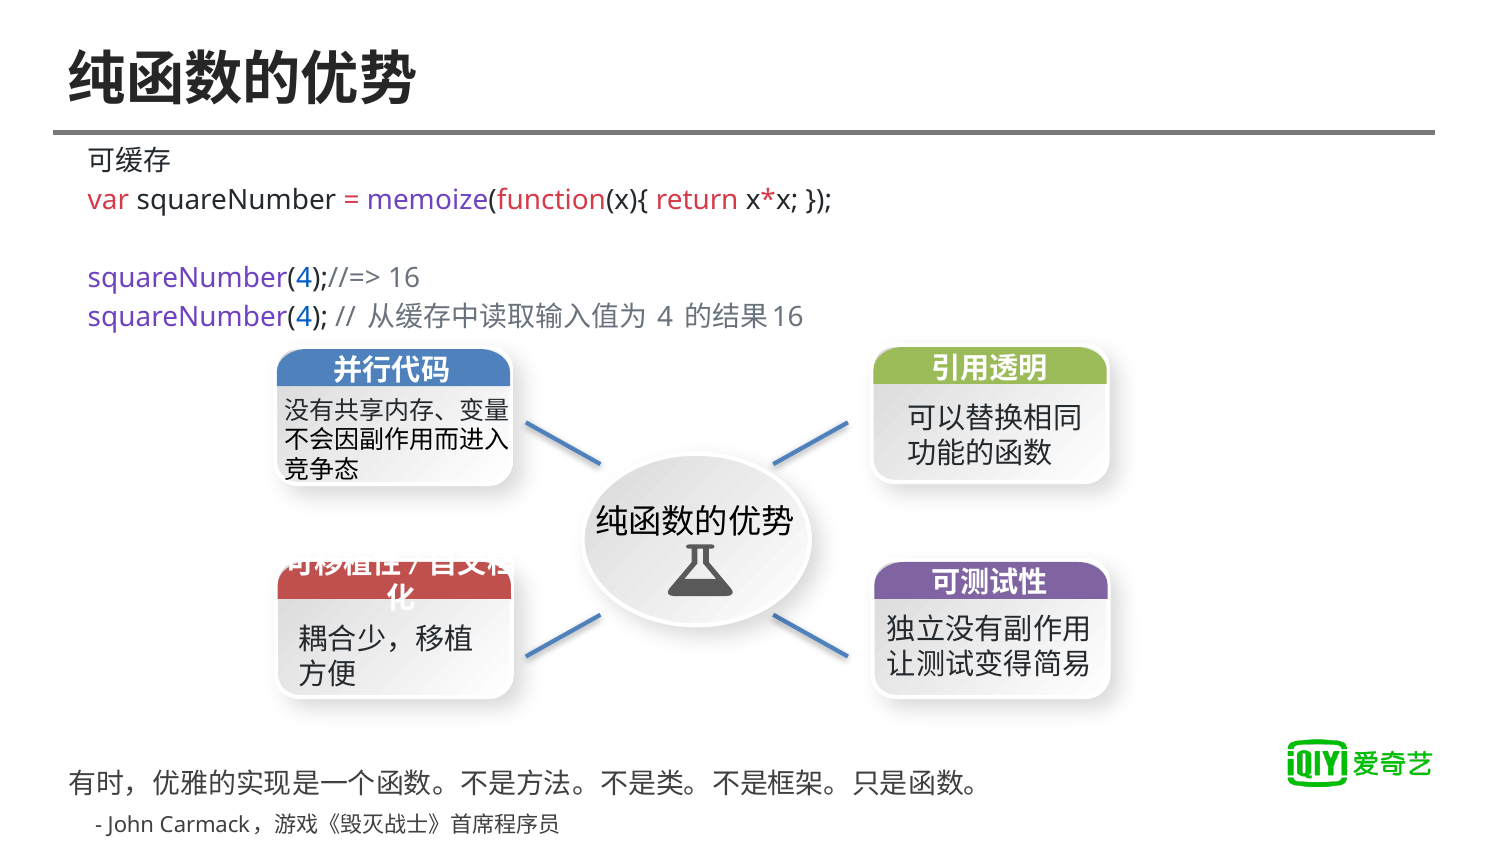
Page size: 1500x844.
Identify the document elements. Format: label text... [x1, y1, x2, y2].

title 纯函数的优势 [53, 33, 1436, 115]
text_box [194, 344, 1143, 698]
list 可缓存 var squareNumber = memoize(function(x){ return x*x; }); squareNumber(4);//=> 16 squareNumber(4); // 从缓存中读取输入值为 4 的结果16 [72, 134, 1432, 341]
picture [1269, 728, 1447, 800]
text_box 有时，优雅的实现是一个函数。不是方法。不是类。不是框架。只是函数。 - John Carmack，游戏《毁灭战士》首席程序员 [53, 758, 1282, 844]
